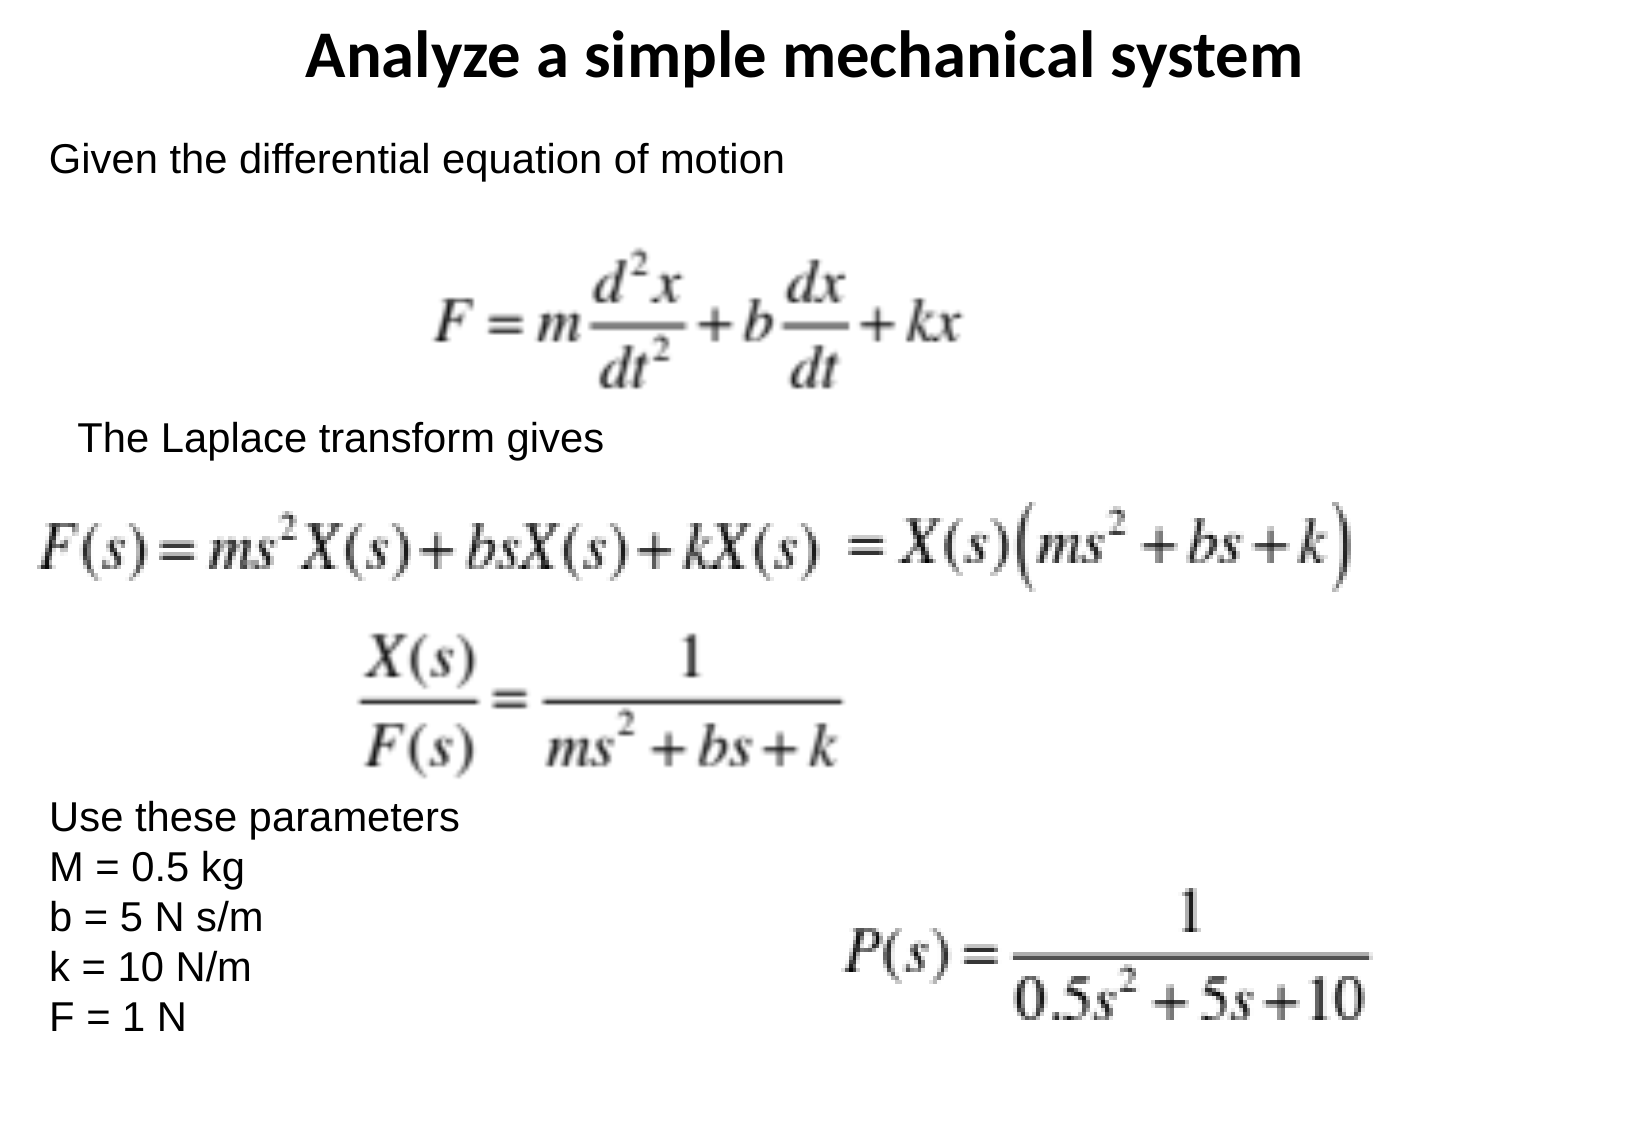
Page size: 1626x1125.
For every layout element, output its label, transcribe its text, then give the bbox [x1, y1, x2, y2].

text_box Use these parameters M = 0.5 kg b = 5 N s/m k = 10 N/m F = 1 N [34, 782, 926, 1047]
text_box Given the differential equation of motion [34, 124, 1303, 190]
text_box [30, 498, 821, 590]
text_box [834, 872, 1374, 1029]
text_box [425, 234, 970, 402]
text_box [351, 620, 850, 787]
text_box Analyze a simple mechanical system [81, 1, 1544, 100]
text_box The Laplace transform gives [62, 403, 1332, 468]
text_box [841, 489, 1356, 602]
